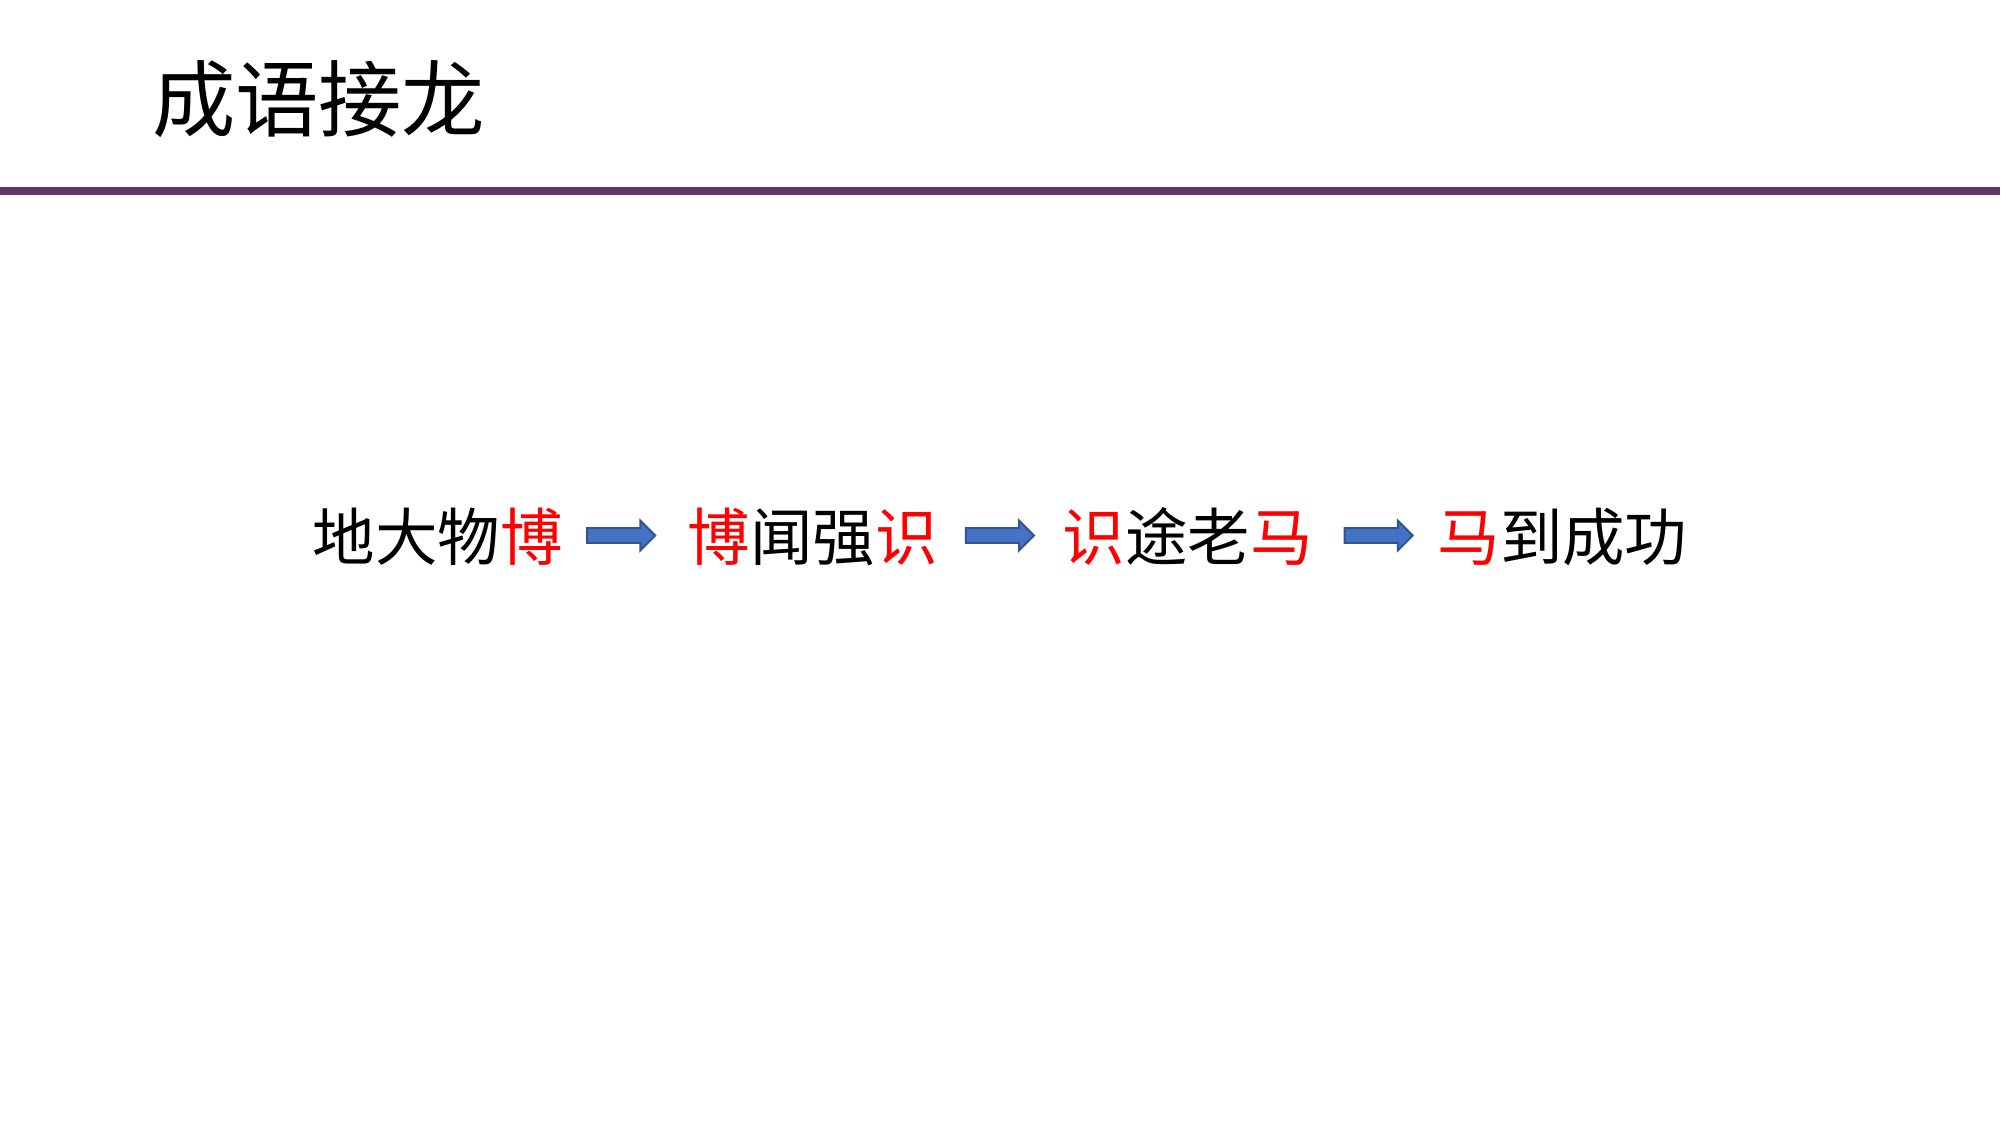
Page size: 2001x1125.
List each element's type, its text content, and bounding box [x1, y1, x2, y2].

text_box [964, 518, 1036, 553]
text_box [1343, 518, 1415, 553]
picture [0, 187, 2000, 195]
text_box 地大物博 博闻强识 识途老马 马到成功 [151, 490, 1849, 580]
title 成语接龙 [137, 33, 1863, 175]
text_box [586, 518, 657, 553]
